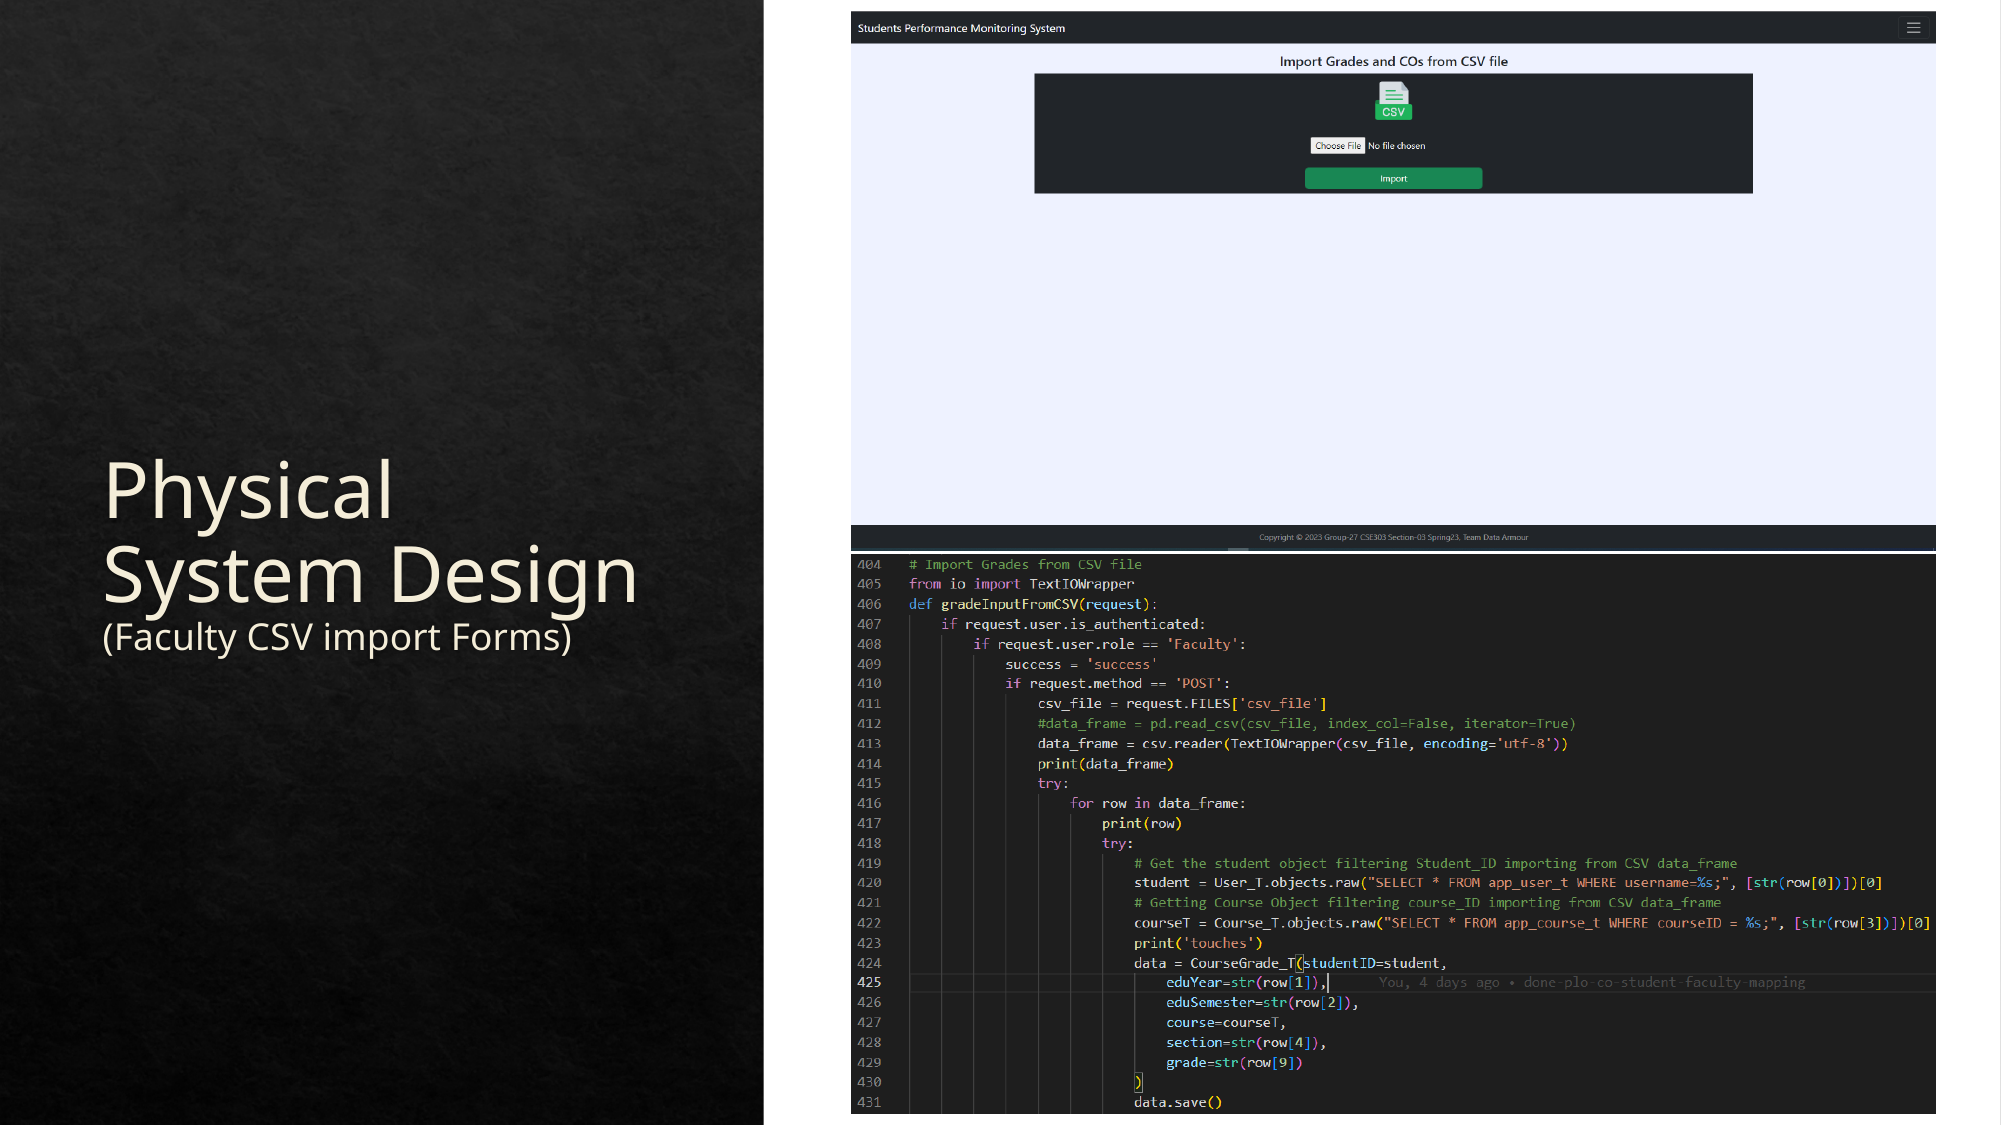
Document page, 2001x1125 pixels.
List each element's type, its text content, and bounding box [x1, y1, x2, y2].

text_box [0, 0, 762, 1125]
text_box [762, 0, 2000, 1125]
picture [850, 554, 1937, 1114]
picture [850, 11, 1937, 551]
title Physical System Design (Faculty CSV import Forms) [87, 383, 677, 667]
